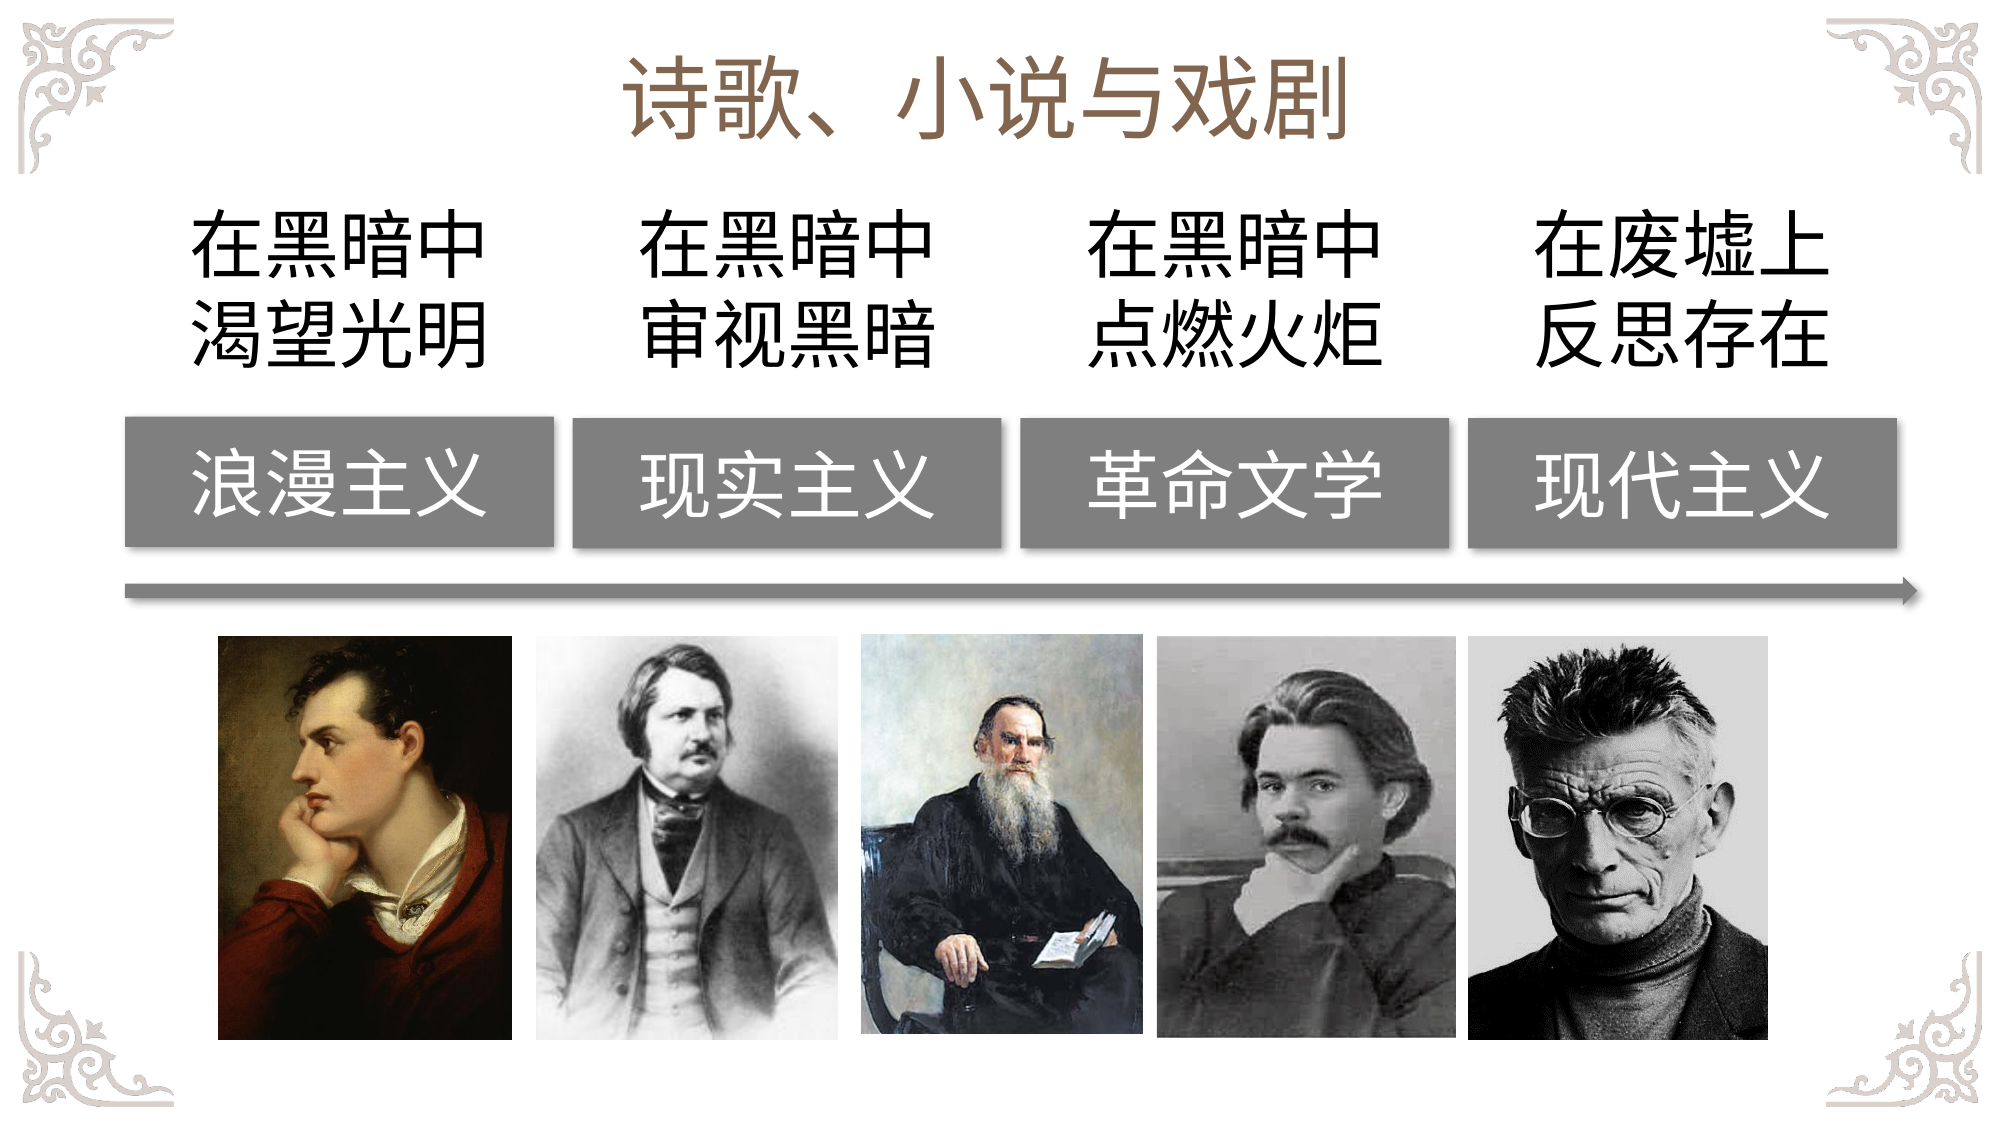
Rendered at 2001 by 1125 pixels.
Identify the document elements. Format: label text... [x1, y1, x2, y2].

text_box 现实主义 [572, 417, 1002, 549]
text_box 现代主义 [1467, 417, 1898, 549]
text_box 在废墟上反思存在 [1482, 189, 1883, 385]
picture [1827, 19, 1982, 174]
text_box 在黑暗中审视黑暗 [587, 189, 987, 385]
picture [218, 636, 512, 1040]
text_box 浪漫主义 [124, 416, 555, 548]
text_box 在黑暗中渴望光明 [139, 189, 539, 385]
picture [1826, 951, 1982, 1107]
picture [19, 952, 174, 1107]
text_box 革命文学 [1019, 417, 1450, 549]
picture [1468, 636, 1768, 1040]
text_box 诗歌、小说与戏剧 [409, 33, 1564, 159]
text_box [123, 574, 1919, 608]
picture [19, 19, 174, 174]
picture [536, 636, 838, 1040]
picture [861, 634, 1143, 1034]
picture [1156, 636, 1456, 1038]
text_box 在黑暗中点燃火炬 [1035, 189, 1435, 385]
